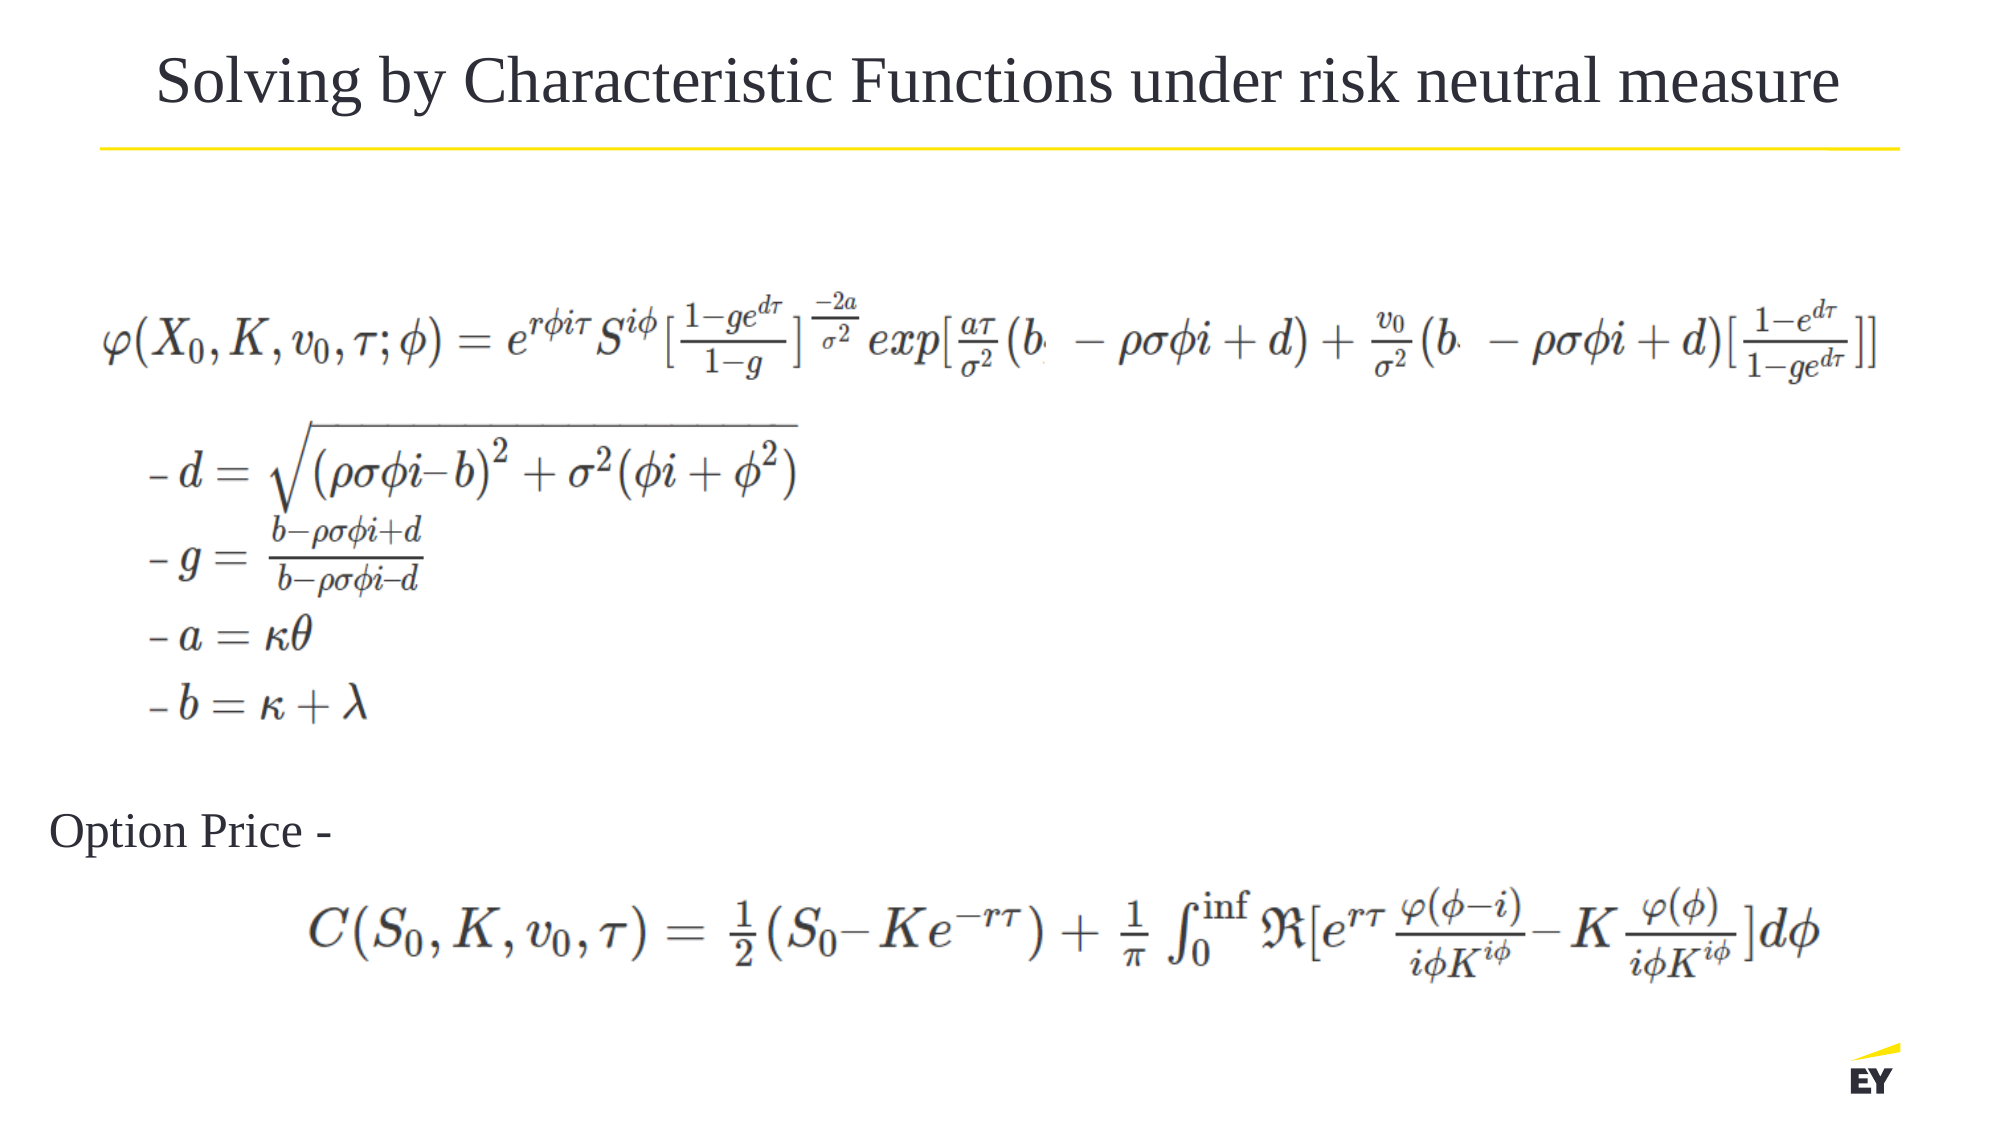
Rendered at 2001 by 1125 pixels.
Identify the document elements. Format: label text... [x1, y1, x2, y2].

title Solving by Characteristic Functions under risk neutral measure [99, 48, 1900, 146]
picture [84, 276, 1890, 736]
text_box Option Price - [33, 790, 629, 865]
picture [299, 865, 1832, 1009]
